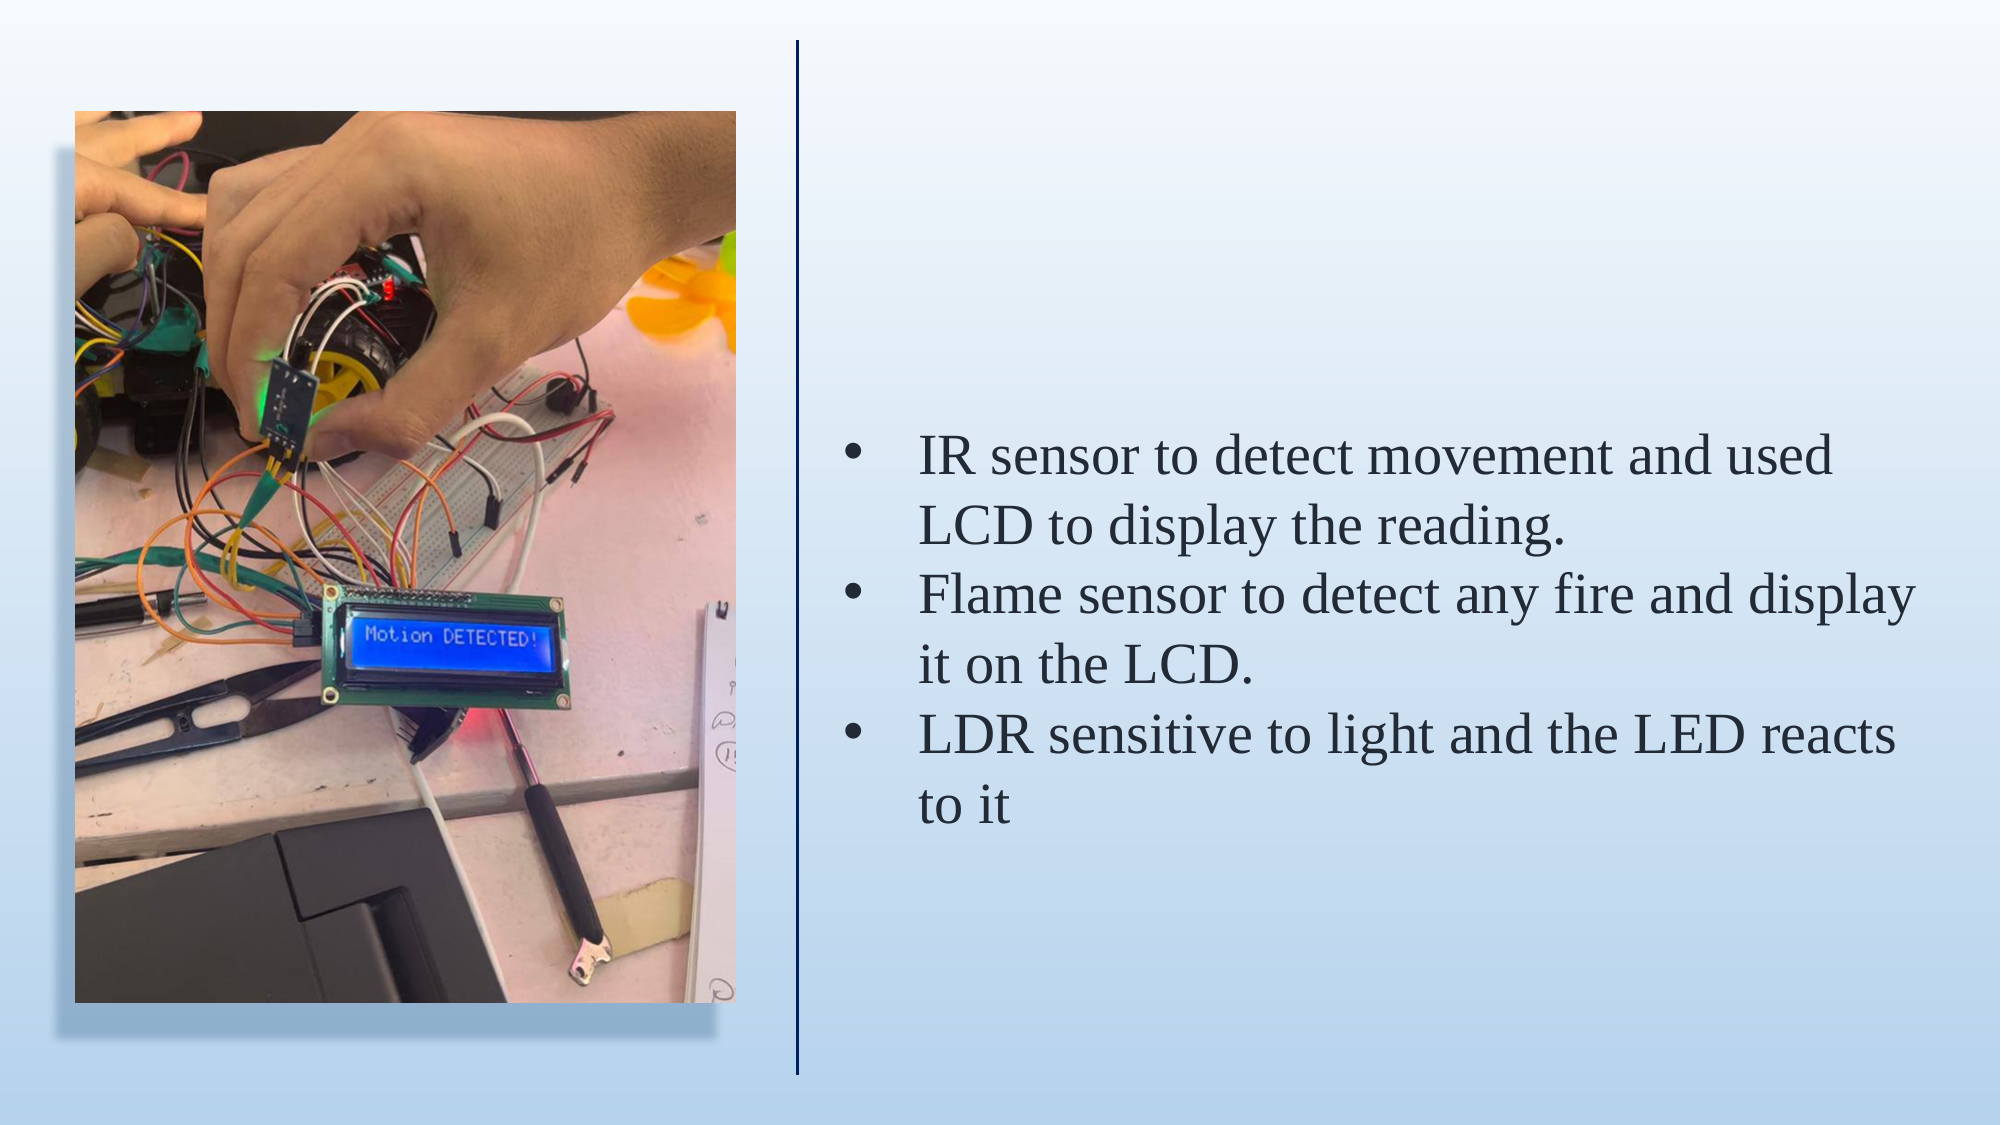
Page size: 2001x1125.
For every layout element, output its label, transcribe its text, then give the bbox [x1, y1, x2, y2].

picture [75, 111, 736, 1003]
text_box IR sensor to detect movement and used LCD to display the reading. Flame sensor to detect any fire and display it on the LCD. LDR sensitive to light and the LED reacts to it [828, 408, 1937, 913]
